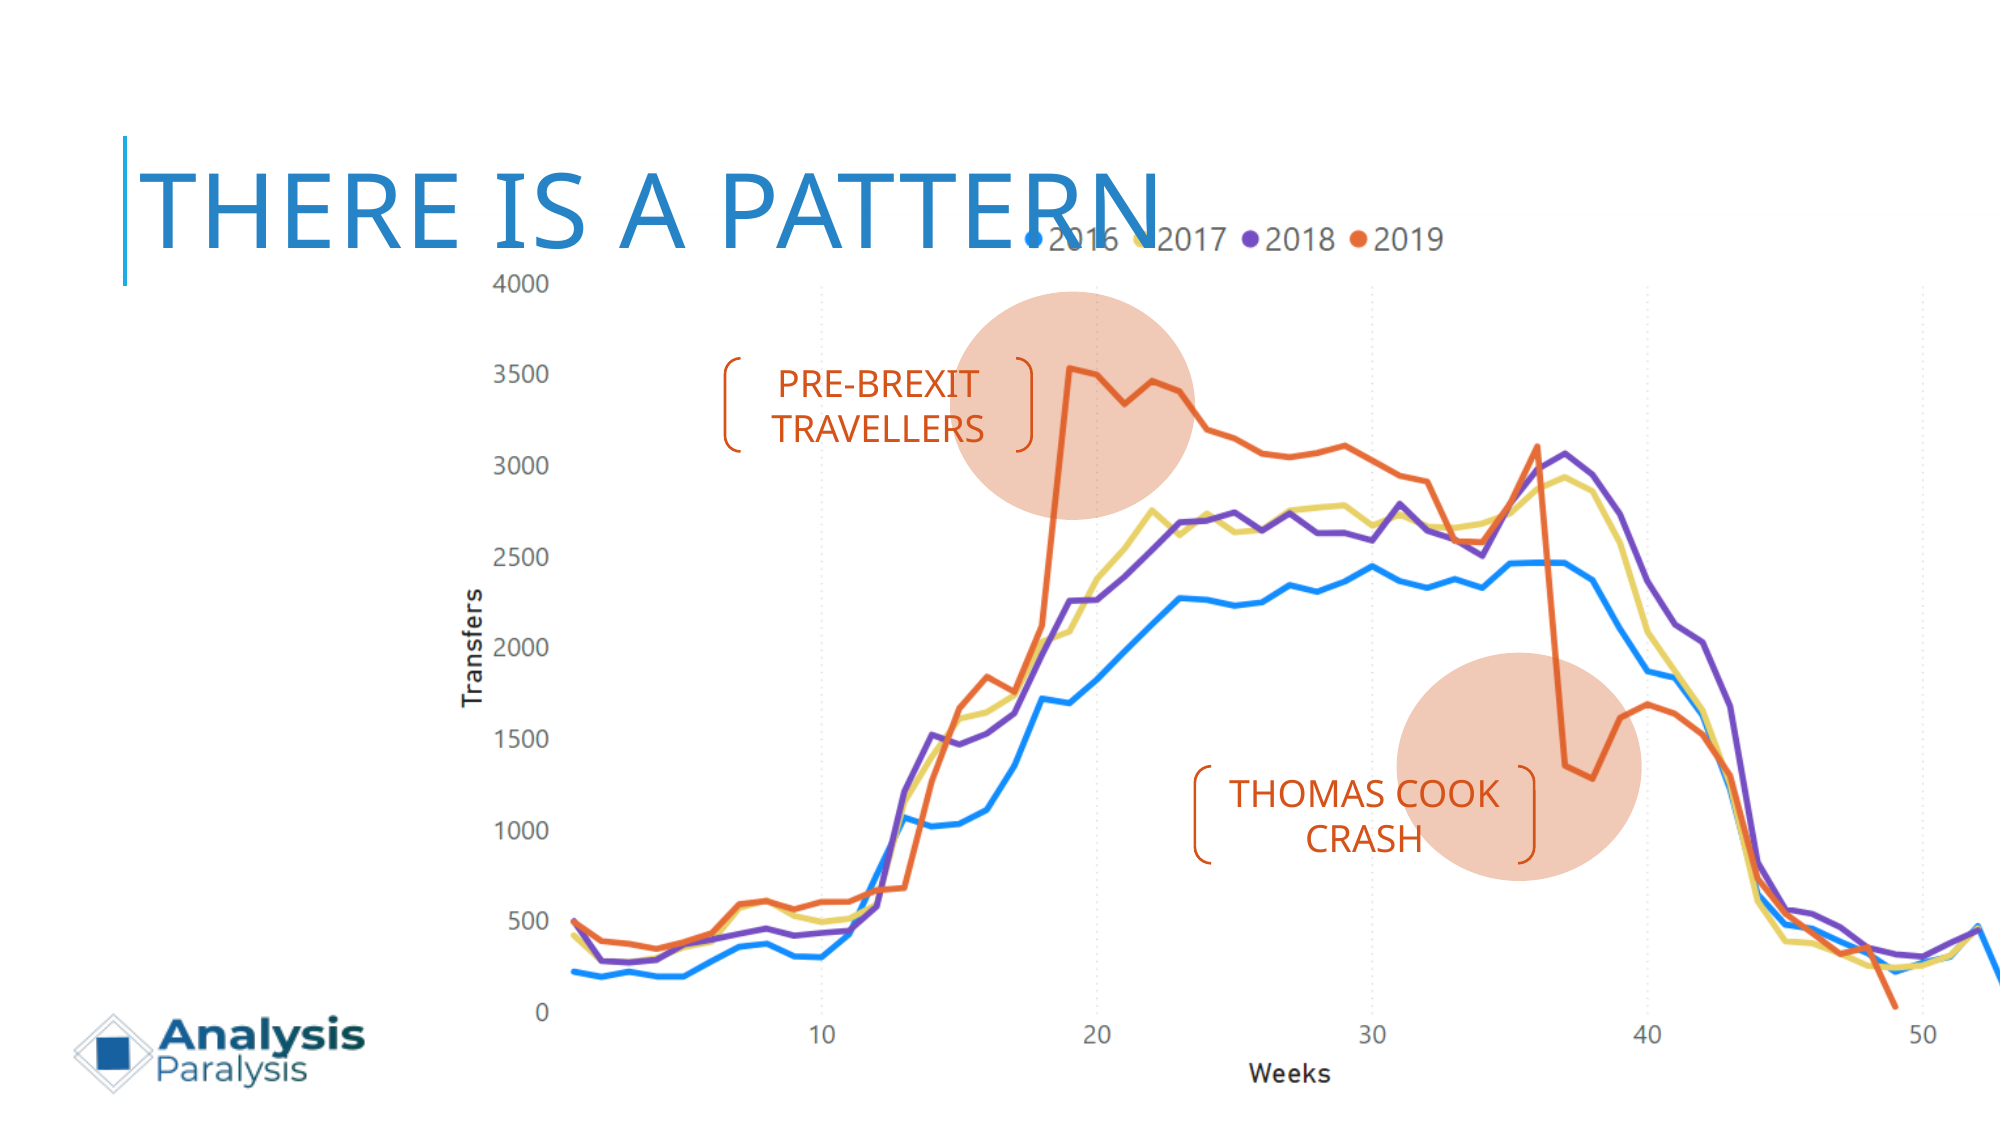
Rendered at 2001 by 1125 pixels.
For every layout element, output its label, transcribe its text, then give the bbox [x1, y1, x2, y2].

picture [58, 893, 381, 1125]
title THERE IS A PATTERN [124, 110, 1535, 328]
picture [457, 213, 2000, 1092]
